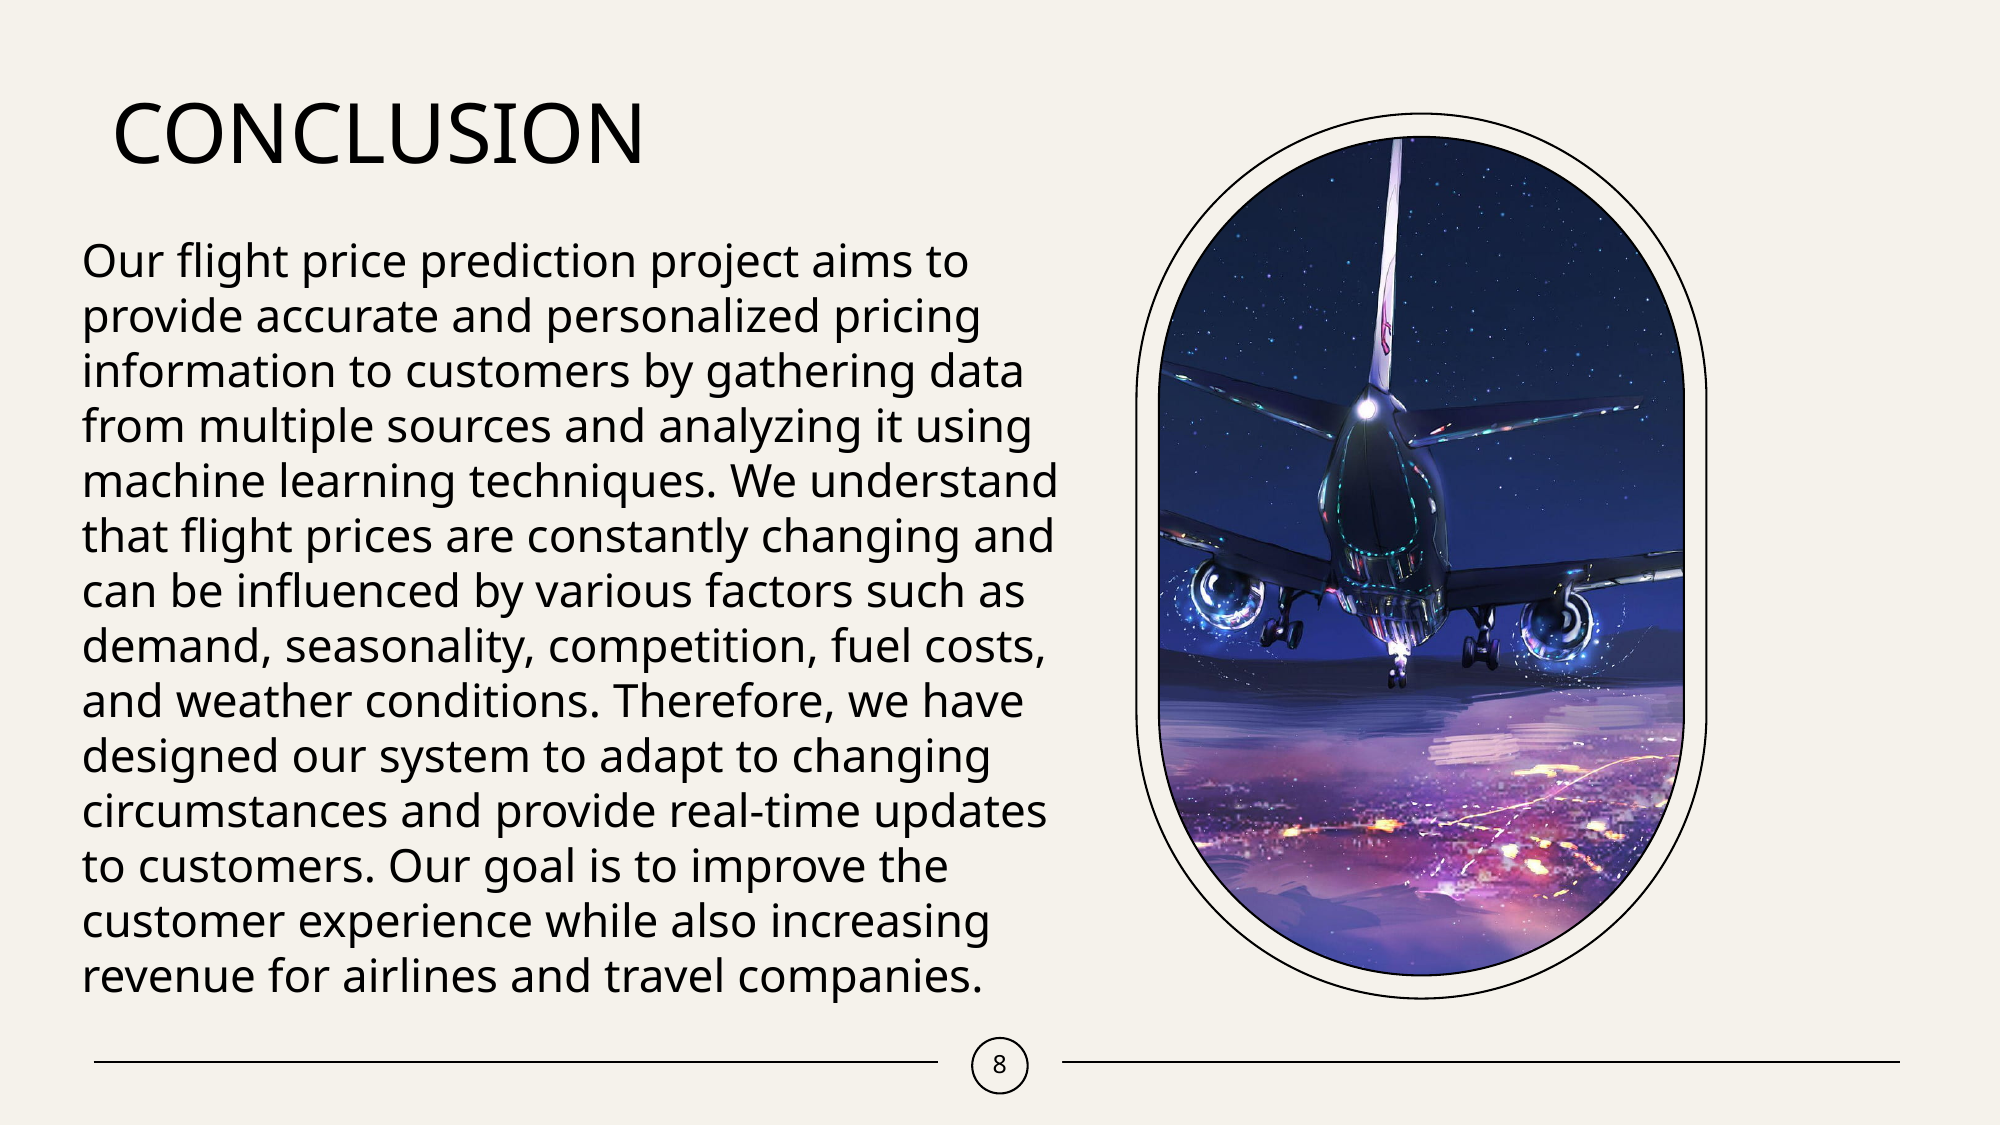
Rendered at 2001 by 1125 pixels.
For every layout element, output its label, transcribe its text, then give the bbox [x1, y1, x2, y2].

text_box Our flight price prediction project aims to provide accurate and personalized pricing information to customers by gathering data from multiple sources and analyzing it using machine learning techniques. We understand that flight prices are constantly changing and can be influenced by various factors such as demand, seasonality, competition, fuel costs, and weather conditions. Therefore, we have designed our system to adapt to changing circumstances and provide real-time updates to customers. Our goal is to improve the customer experience while also increasing revenue for airlines and travel companies. [66, 224, 1104, 392]
slide_number 8 [971, 1036, 1029, 1095]
title Conclusion [96, 78, 1160, 196]
picture [1158, 136, 1684, 976]
